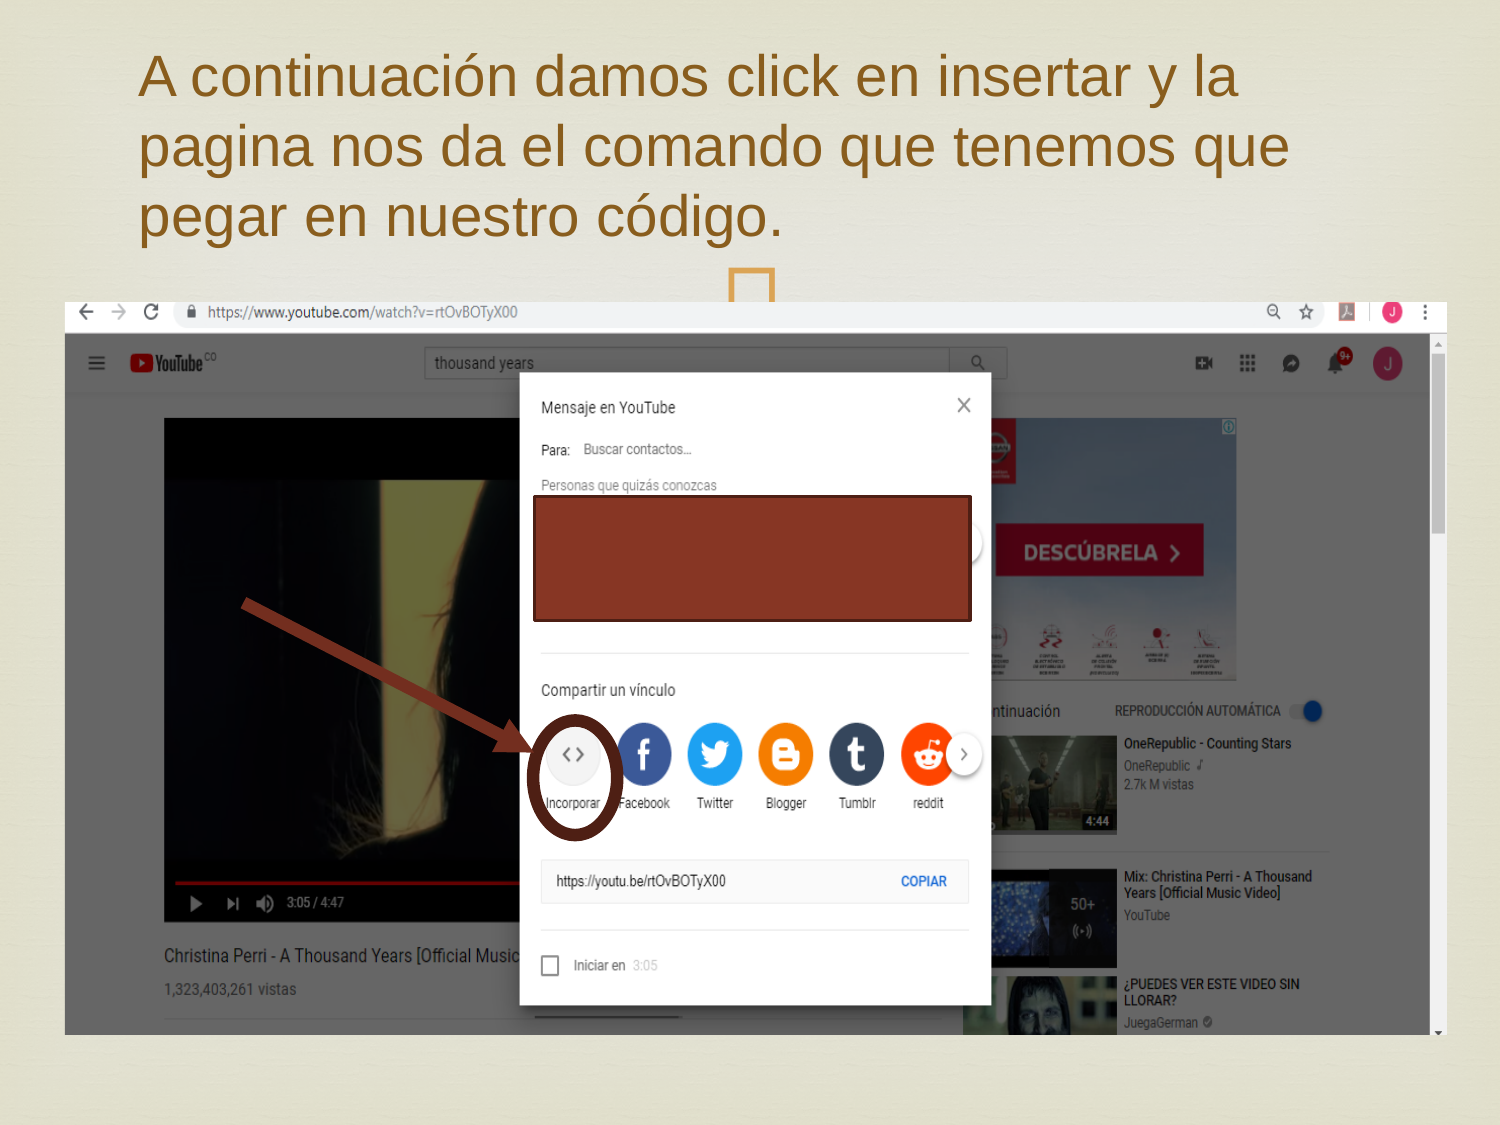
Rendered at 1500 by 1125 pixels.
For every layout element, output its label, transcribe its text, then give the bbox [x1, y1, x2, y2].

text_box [64, 302, 1448, 1036]
list A continuación damos click en insertar y la pagina nos da el comando que tenemos que pegar en nuestro código. [123, 30, 1395, 300]
